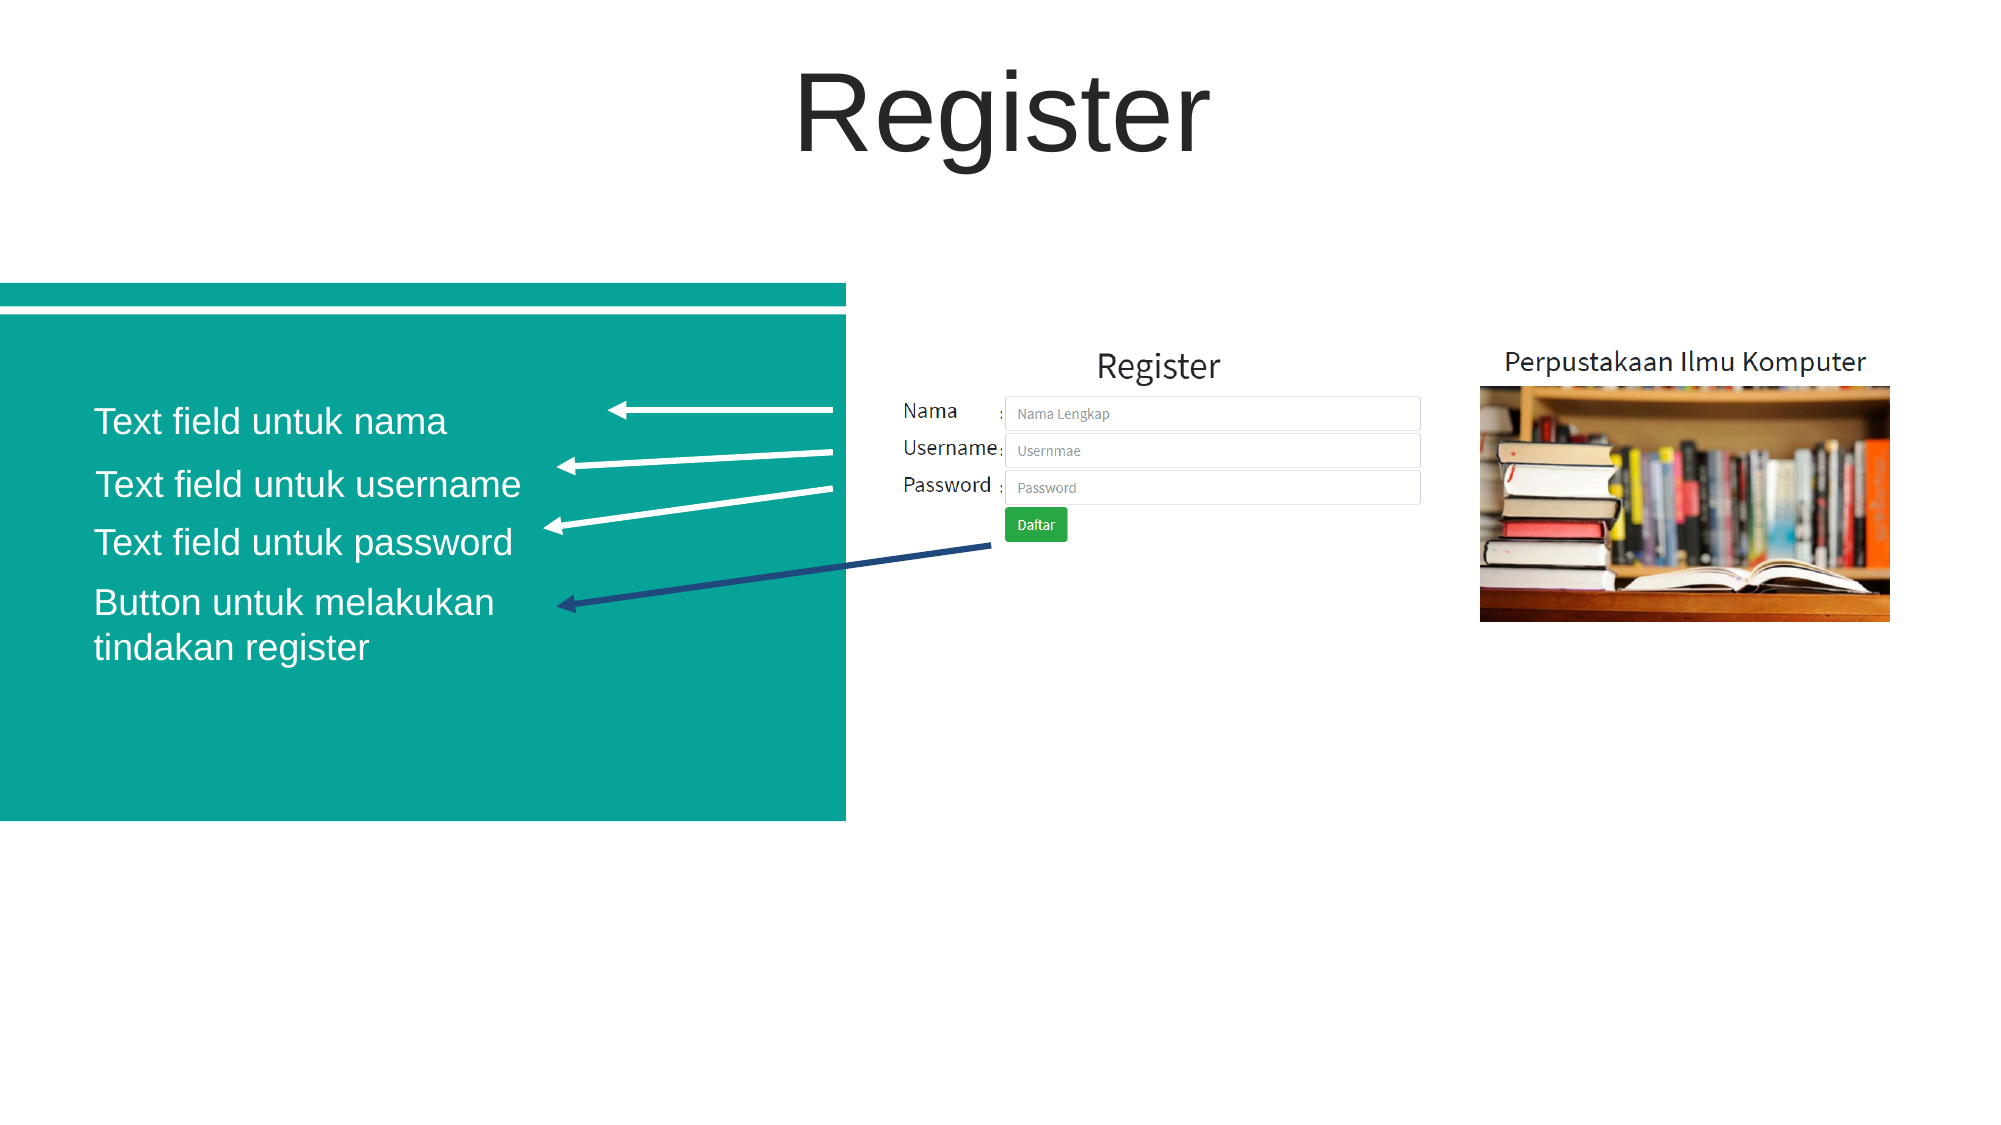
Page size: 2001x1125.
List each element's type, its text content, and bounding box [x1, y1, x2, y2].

text_box Text field untuk nama [78, 389, 579, 450]
text_box Button untuk melakukan tindakan register [78, 571, 579, 676]
list Register [53, 55, 1952, 175]
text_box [542, 488, 833, 529]
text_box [556, 545, 992, 607]
text_box Text field untuk username [80, 452, 580, 510]
picture [846, 274, 2000, 881]
text_box Text field untuk password [78, 510, 579, 571]
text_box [556, 452, 833, 468]
